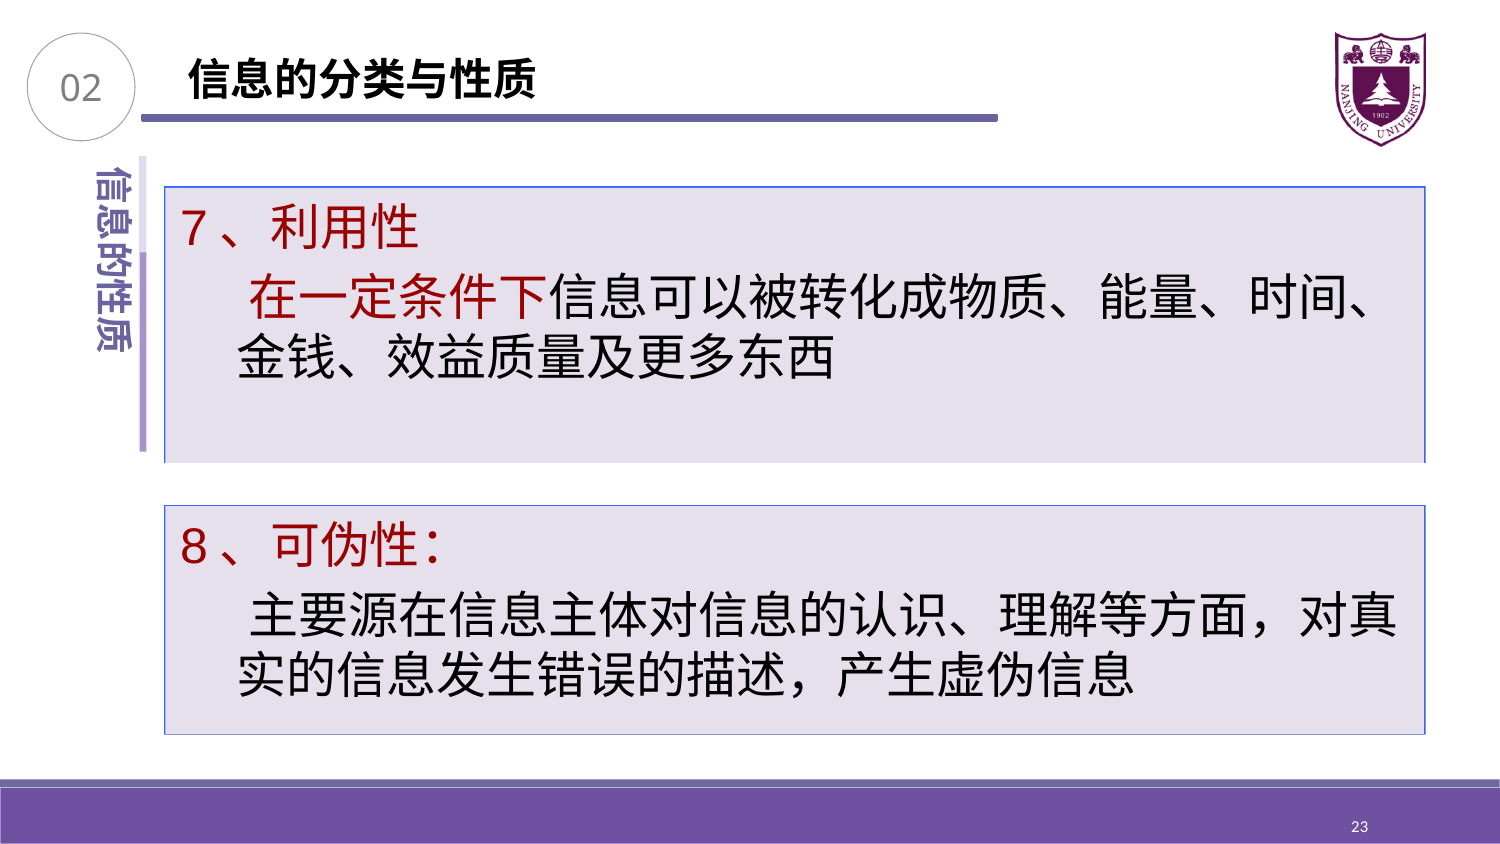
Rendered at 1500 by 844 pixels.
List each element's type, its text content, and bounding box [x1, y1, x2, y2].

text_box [162, 504, 1427, 736]
text_box [138, 155, 148, 251]
picture [1334, 31, 1427, 147]
text_box 信息的性质 [69, 151, 145, 354]
slide_number 23 [1218, 803, 1380, 844]
text_box 信息的分类与性质 [175, 46, 549, 111]
text_box [141, 114, 998, 122]
text_box 02 [25, 31, 137, 143]
text_box [138, 251, 148, 453]
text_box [162, 185, 1427, 466]
